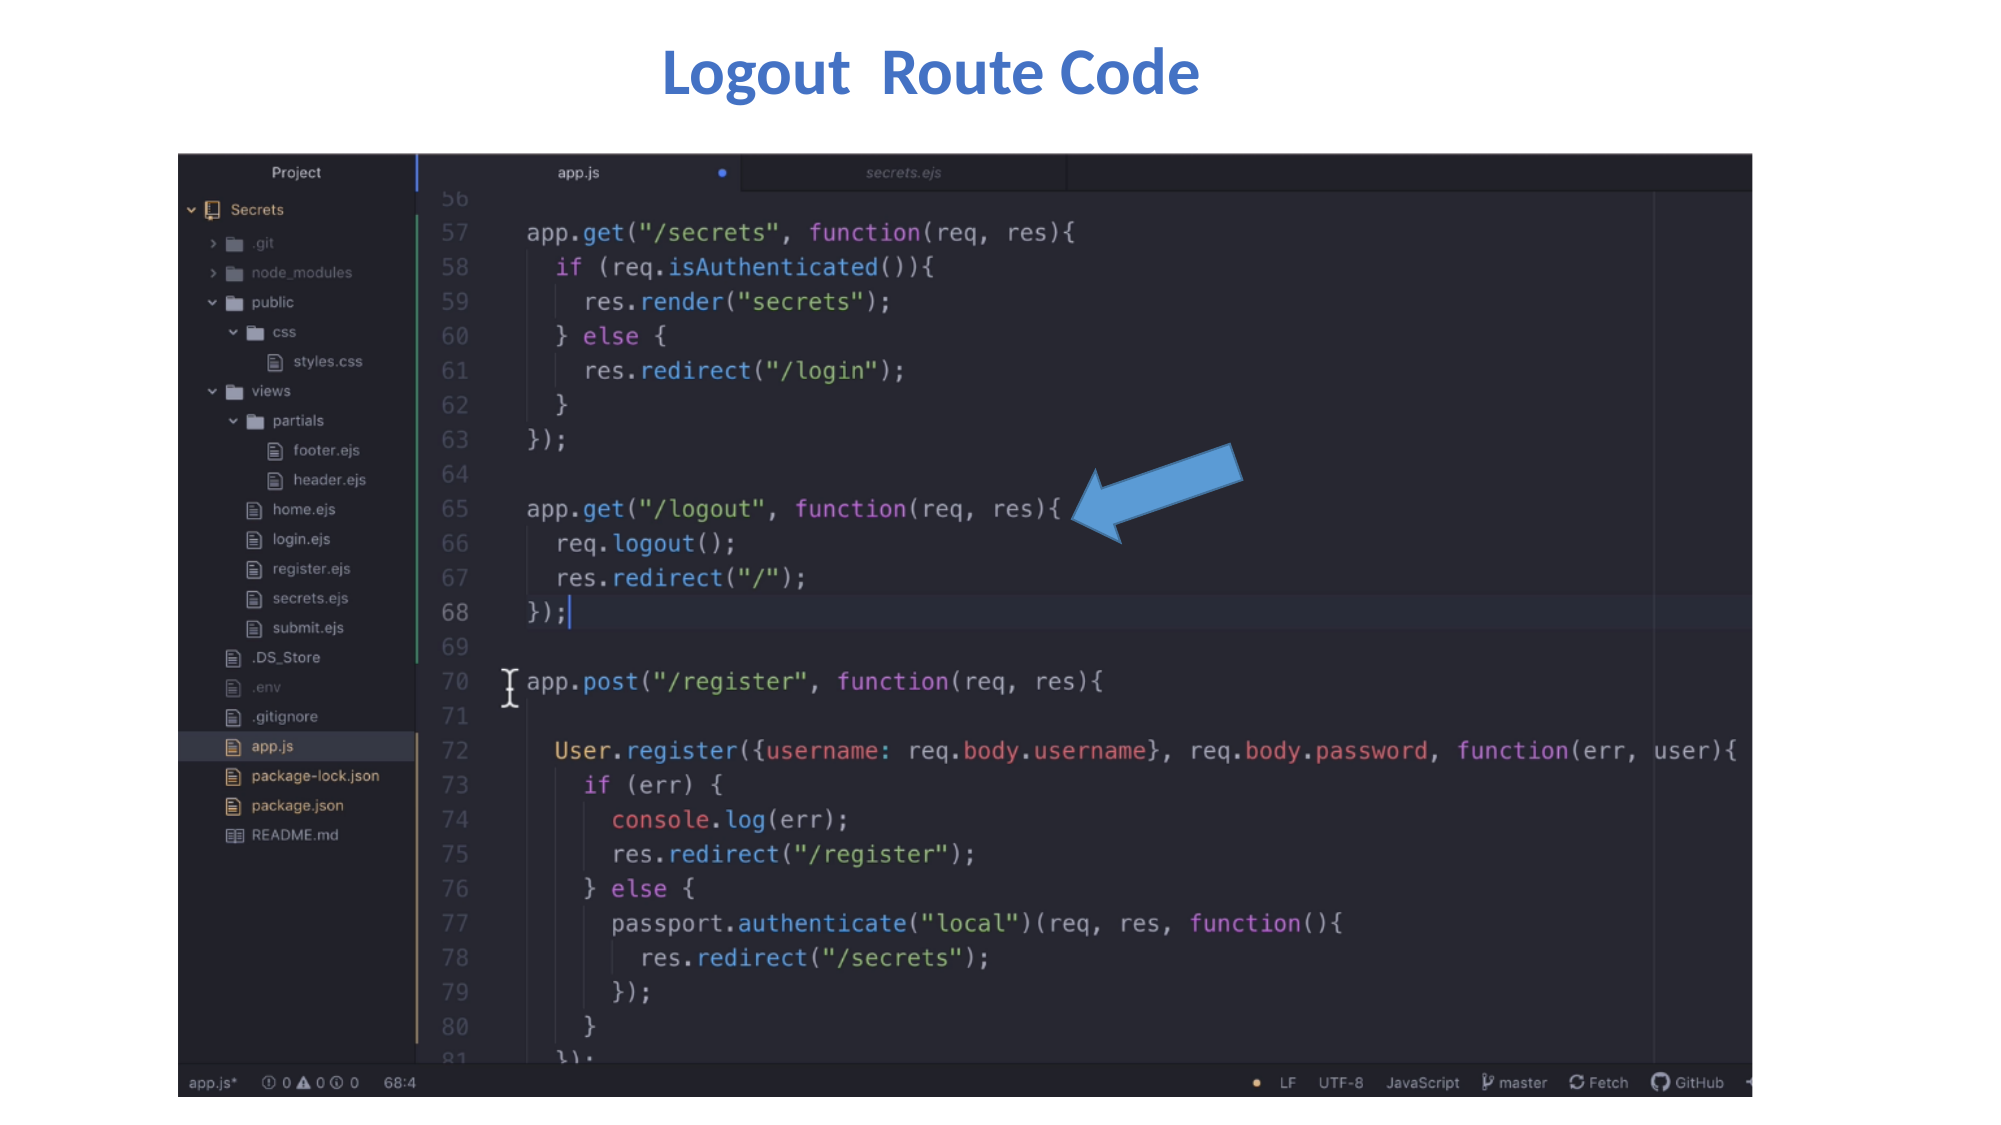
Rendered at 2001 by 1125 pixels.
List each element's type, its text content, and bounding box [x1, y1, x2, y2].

text_box Logout Route Code [647, 20, 1217, 115]
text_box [178, 153, 1753, 1097]
